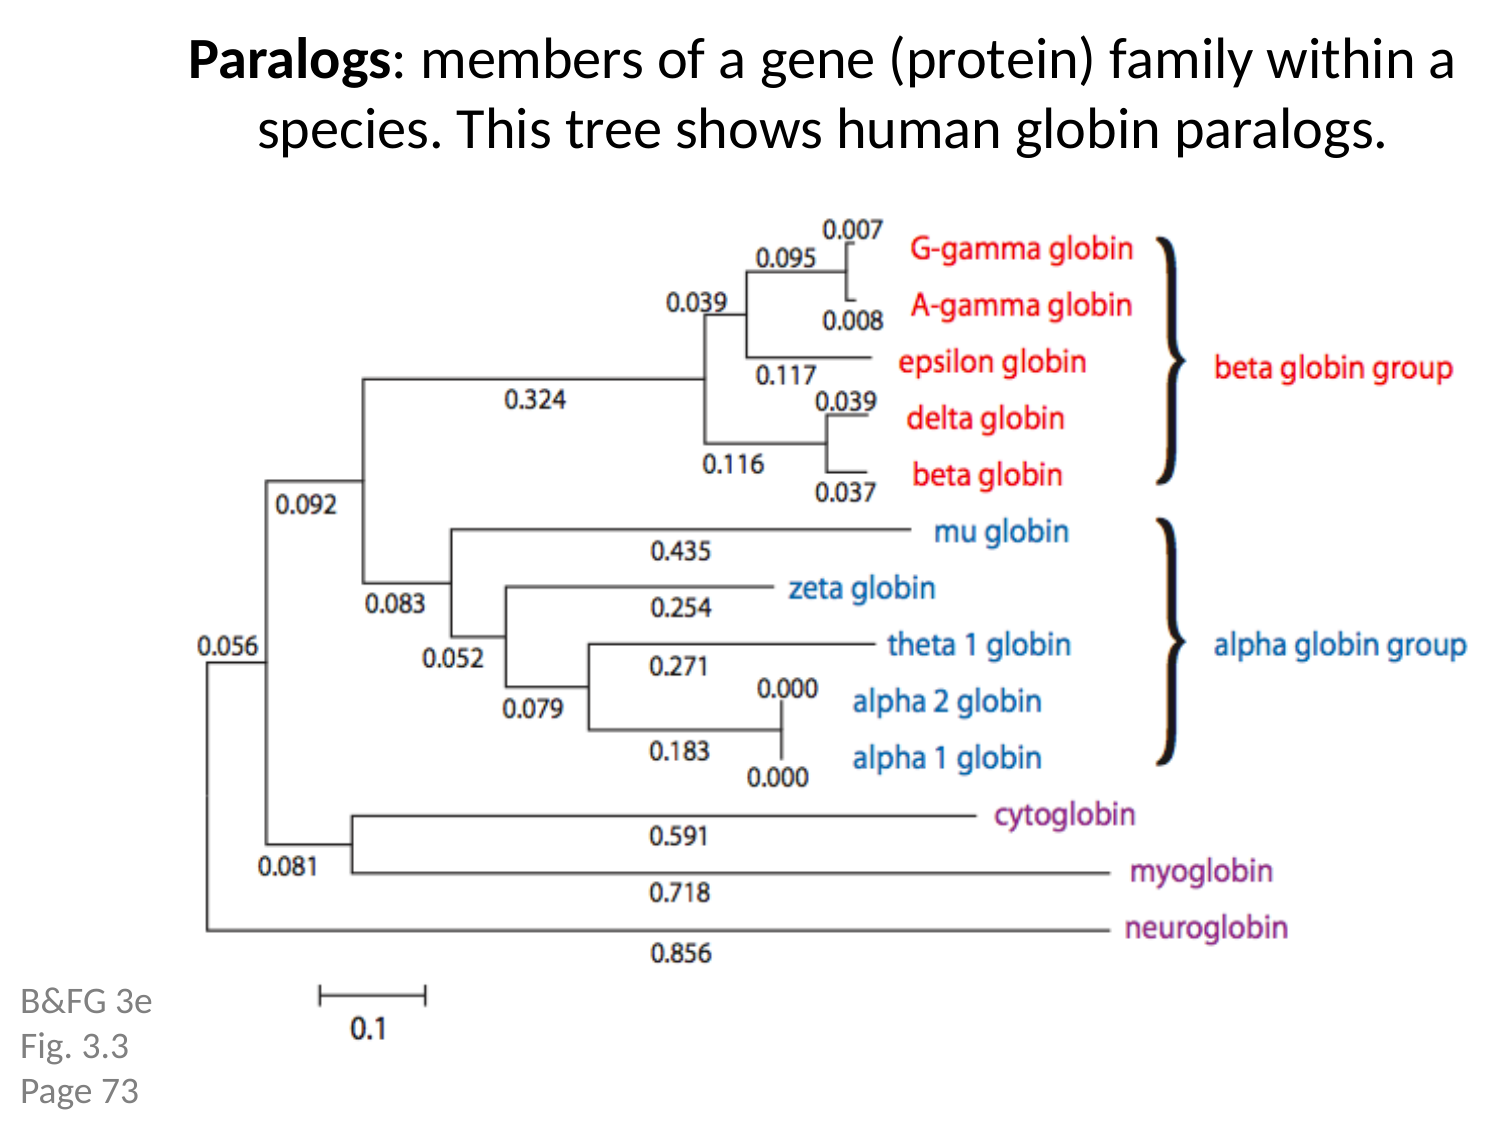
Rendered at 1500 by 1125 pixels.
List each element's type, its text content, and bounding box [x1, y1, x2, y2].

picture [166, 187, 1490, 1050]
text_box Paralogs: members of a gene (protein) family within a species. This tree shows human globin paralogs. [171, 12, 1475, 168]
text_box B&FG 3e Fig. 3.3 Page 73 [5, 968, 169, 1119]
